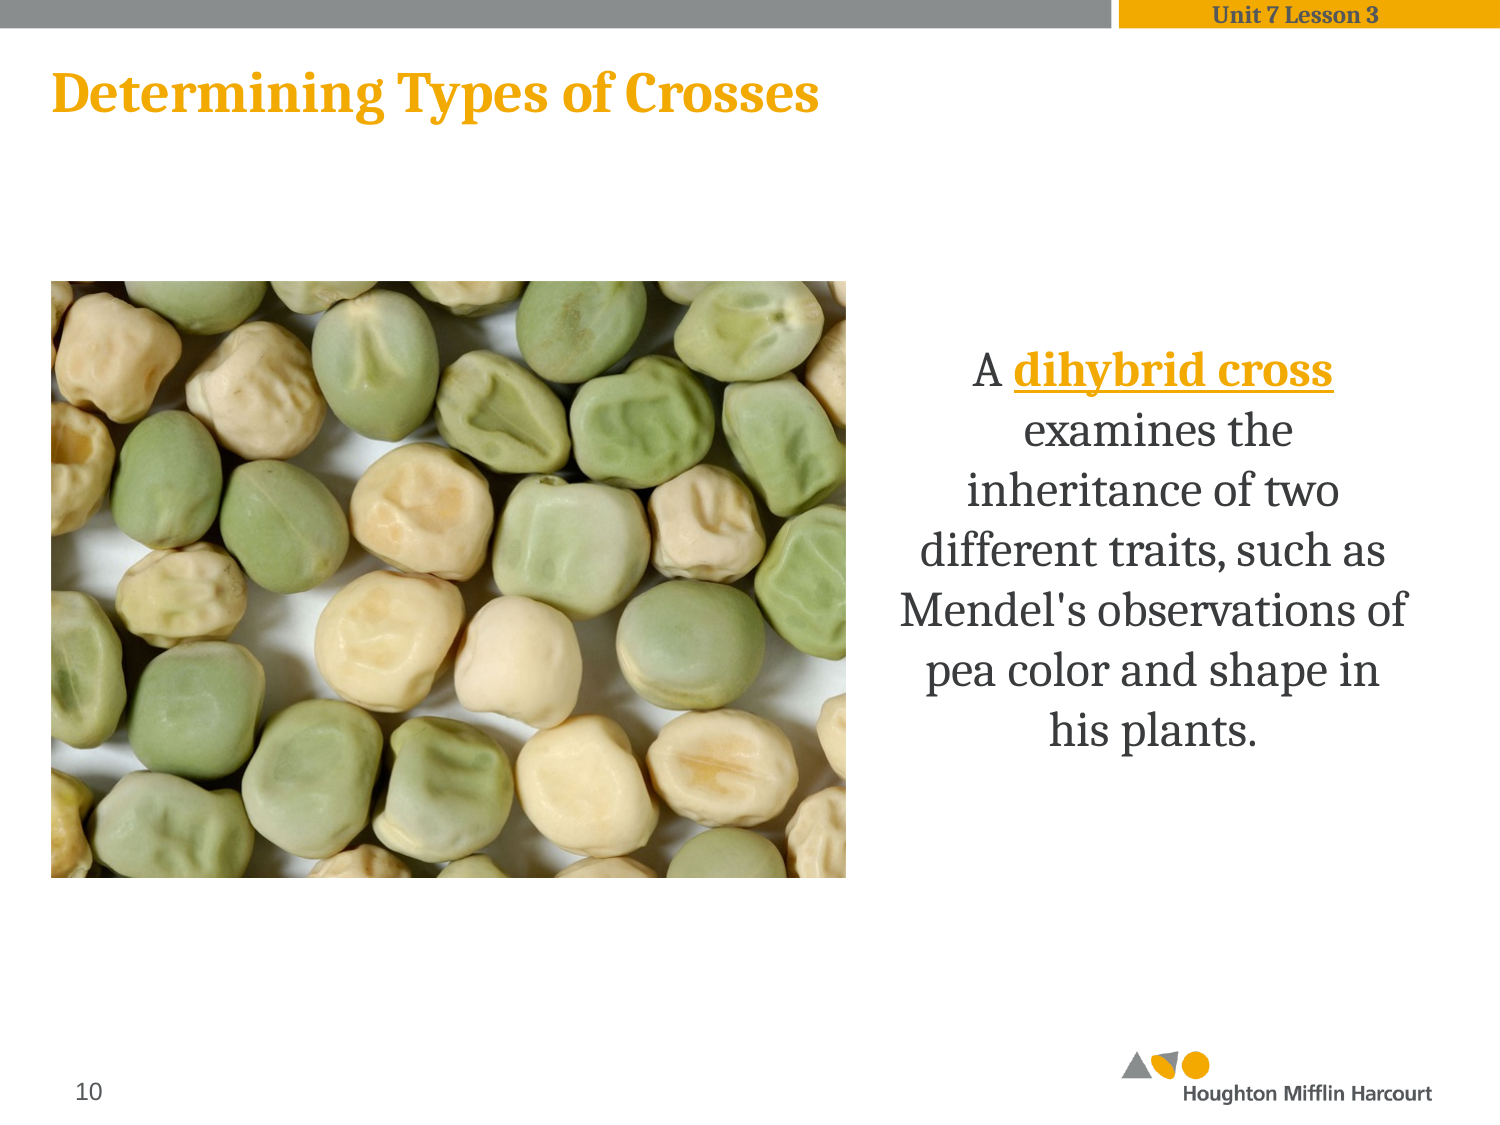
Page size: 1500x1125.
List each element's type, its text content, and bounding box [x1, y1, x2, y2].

text_box A dihybrid cross examines the inheritance of two different traits, such as Mendel's observations of pea color and shape in his plants. [881, 329, 1425, 769]
picture [50, 281, 847, 878]
title Determining Types of Crosses [51, 46, 1401, 150]
text_box Unit 7 Lesson 3 [1197, 0, 1411, 36]
picture [1119, 1049, 1434, 1107]
slide_number ‹#› [75, 1045, 187, 1106]
